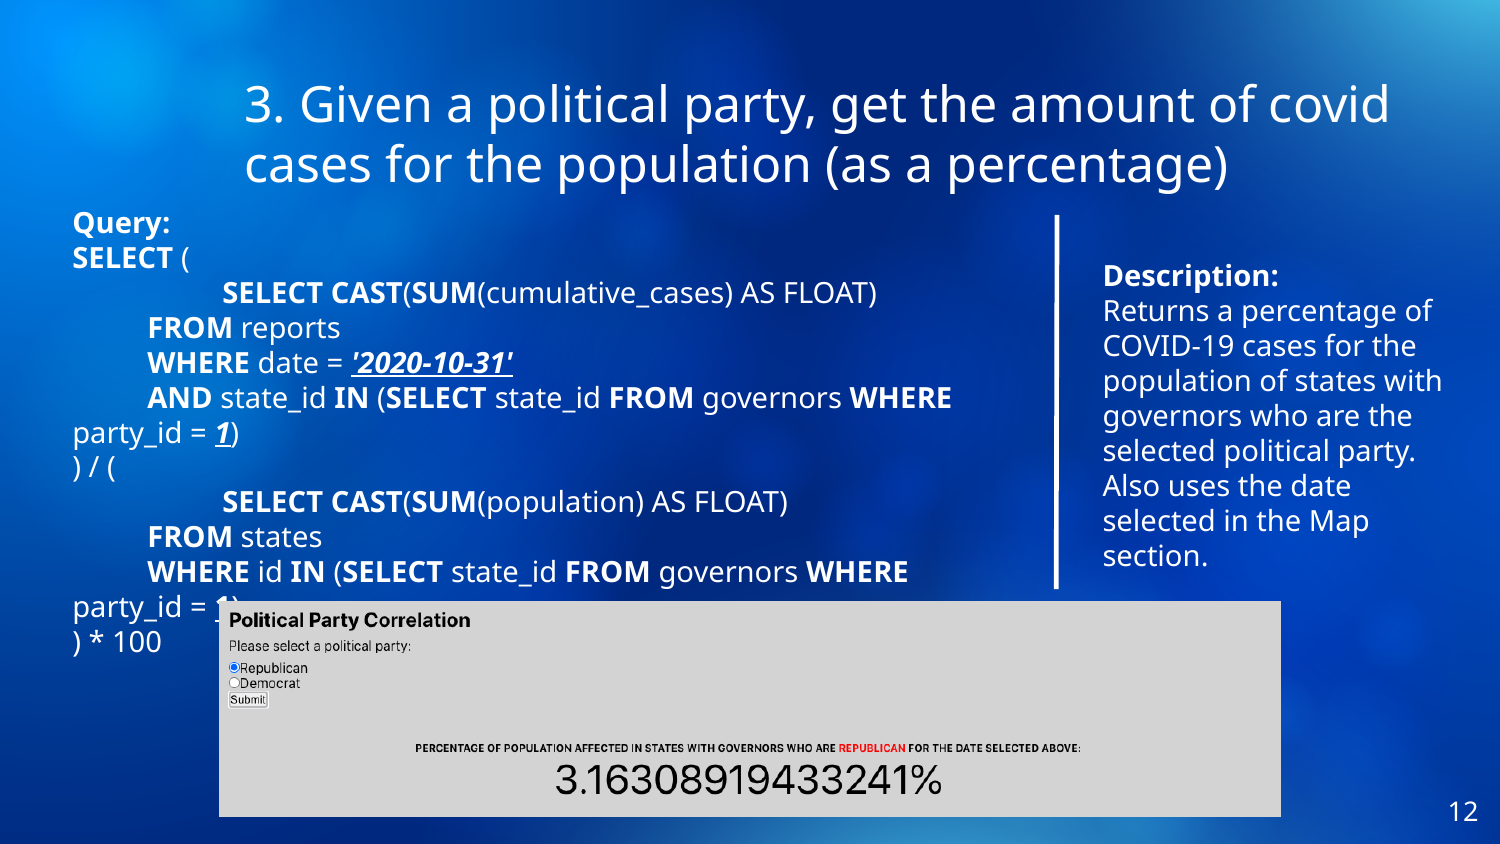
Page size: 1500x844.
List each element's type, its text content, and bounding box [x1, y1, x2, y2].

text_box Description: Returns a percentage of COVID-19 cases for the population of states with governors who are the selected political party. Also uses the date selected in the Map section. [1087, 242, 1475, 595]
text_box Query: SELECT ( SELECT CAST(SUM(cumulative_cases) AS FLOAT) FROM reports WHERE date = '2020-10-31' AND state_id IN (SELECT state_id FROM governors WHERE party_id = 1) ) / ( SELECT CAST(SUM(population) AS FLOAT) FROM states WHERE id IN (SELECT state_id FROM governors WHERE party_id = 1) ) * 100 [57, 189, 1026, 722]
title 3. Given a political party, get the amount of covid cases for the population (as a percentage) [154, 57, 1423, 193]
picture [0, 0, 1500, 844]
slide_number ‹#› [1403, 779, 1494, 844]
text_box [1054, 214, 1059, 590]
